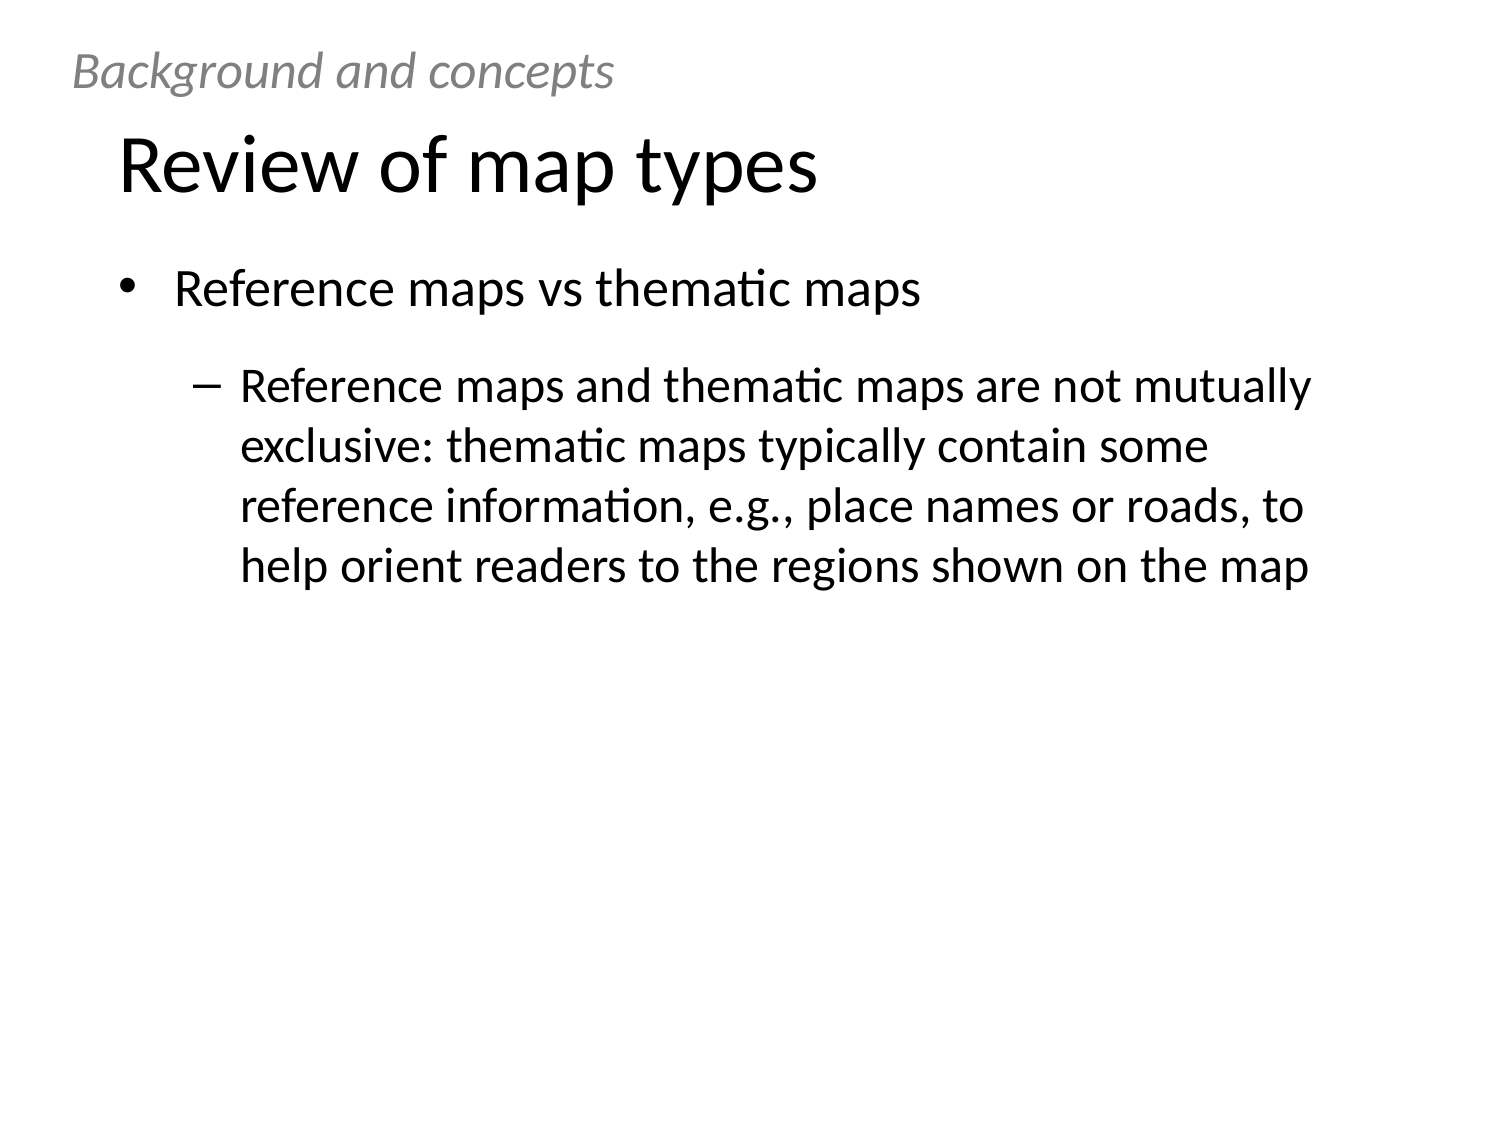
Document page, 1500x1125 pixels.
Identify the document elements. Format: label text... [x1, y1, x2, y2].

list Background and concepts [56, 28, 642, 108]
title Review of map types [103, 73, 1397, 244]
list Reference maps vs thematic maps Reference maps and thematic maps are not mutually exclusive: thematic maps typically contain some reference information, e.g., place names or roads, to help orient readers to the regions shown on the map [103, 244, 1397, 1014]
